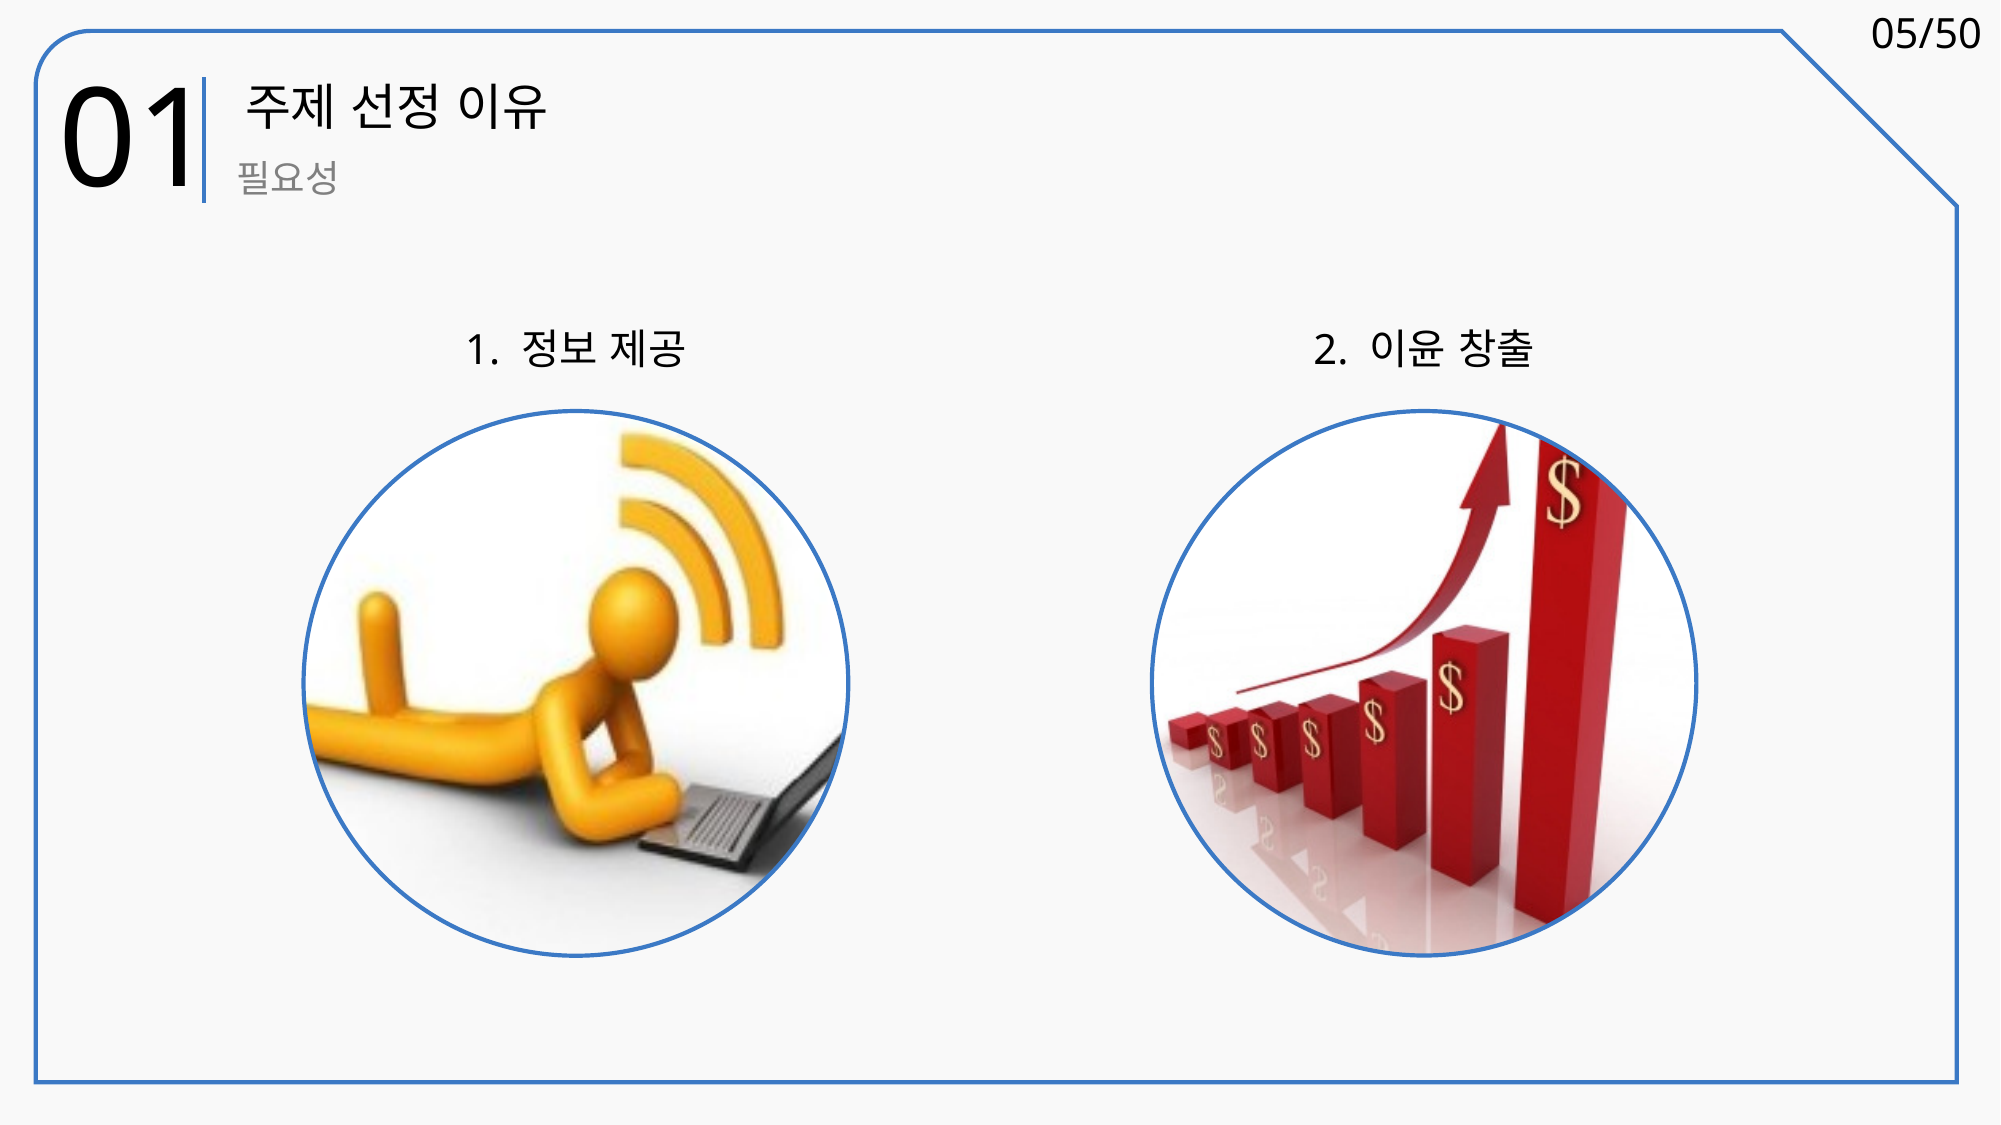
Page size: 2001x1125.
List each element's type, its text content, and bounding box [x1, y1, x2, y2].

text_box 필요성 [221, 147, 355, 208]
picture [1151, 410, 1697, 956]
picture [303, 410, 849, 956]
text_box 01 [43, 41, 231, 221]
text_box 2. 이윤 창출 [1298, 315, 1550, 381]
text_box [34, 29, 1958, 1084]
text_box 05/50 [1855, 0, 1998, 65]
text_box 주제 선정 이유 [230, 67, 565, 143]
text_box 1. 정보 제공 [450, 315, 702, 381]
